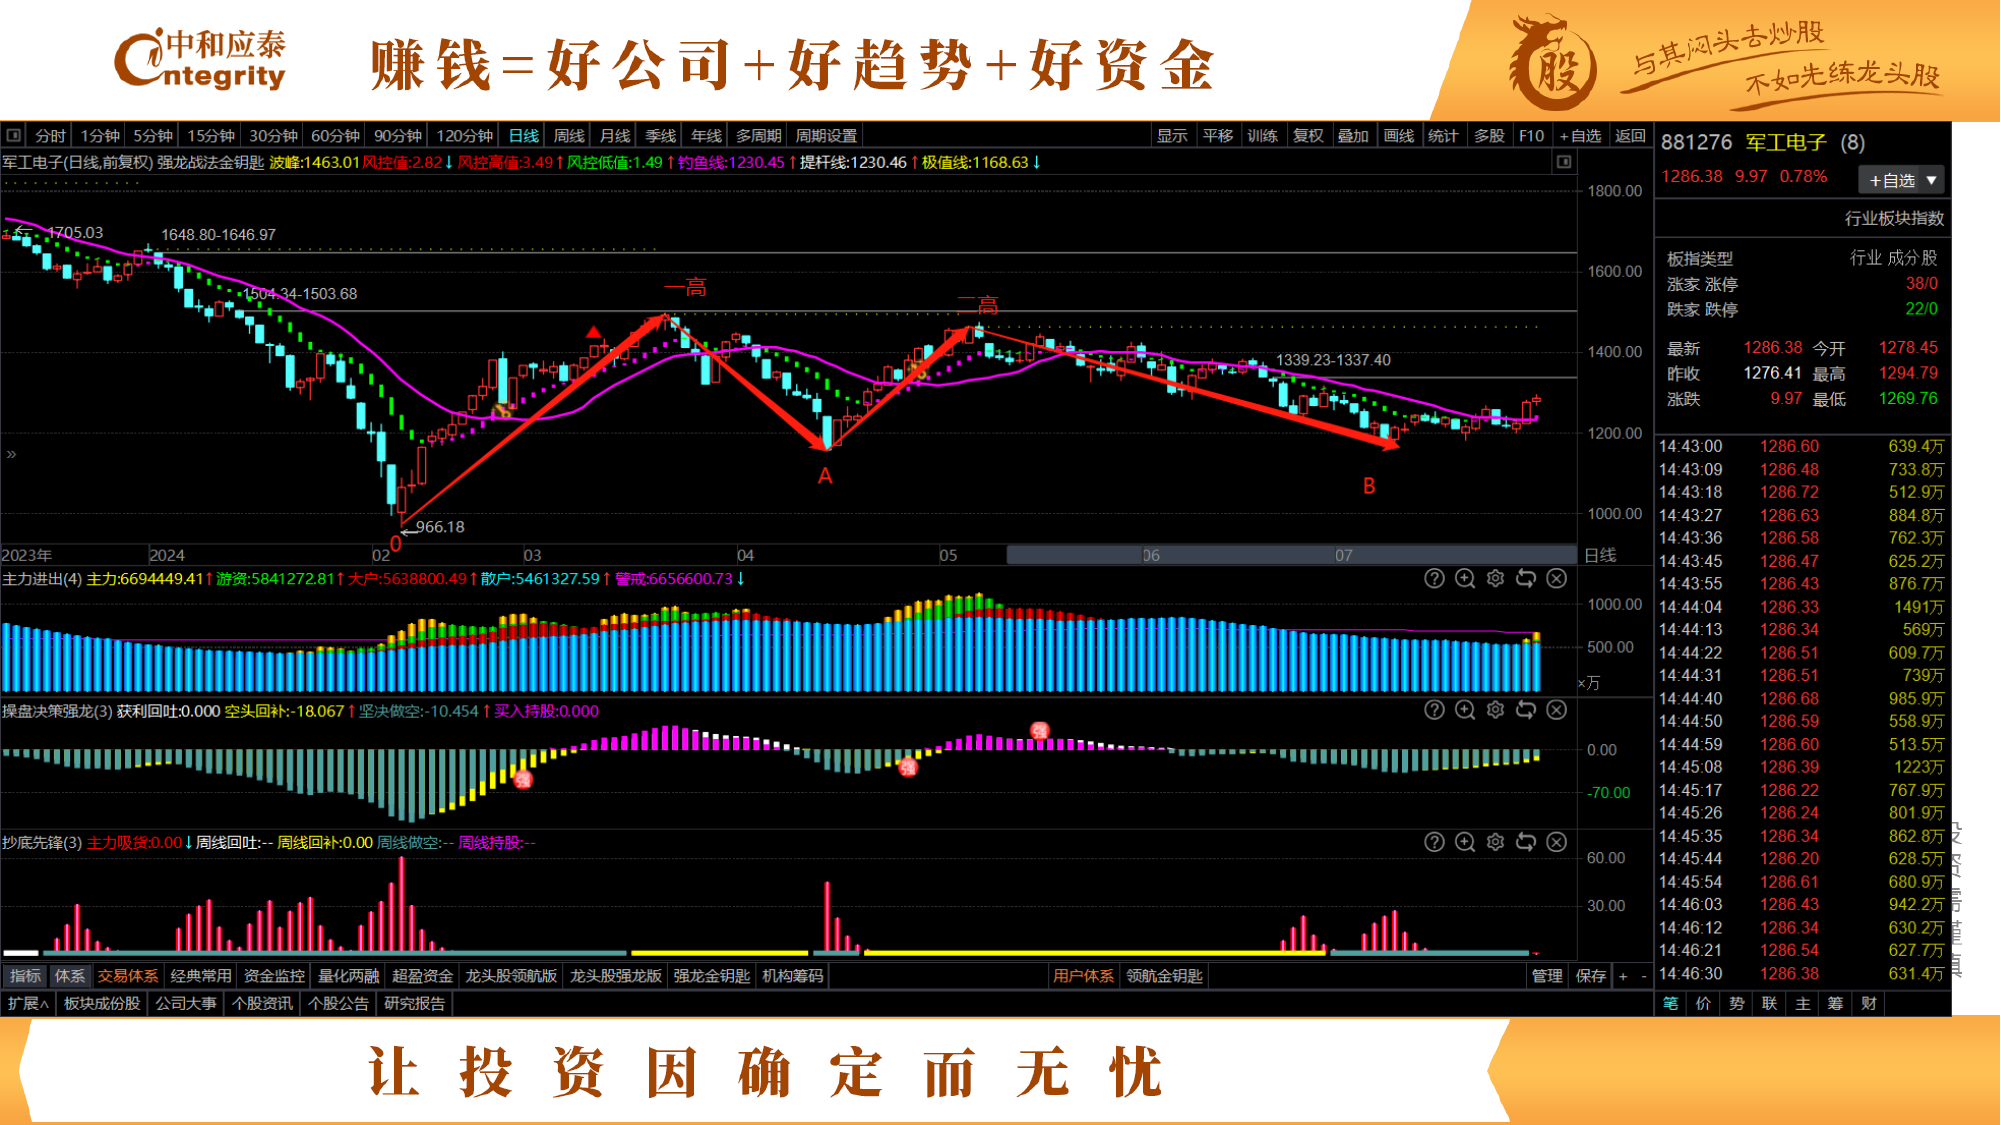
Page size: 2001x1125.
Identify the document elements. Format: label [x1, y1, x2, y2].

list [0, 121, 1952, 1017]
picture [0, 0, 2000, 1125]
